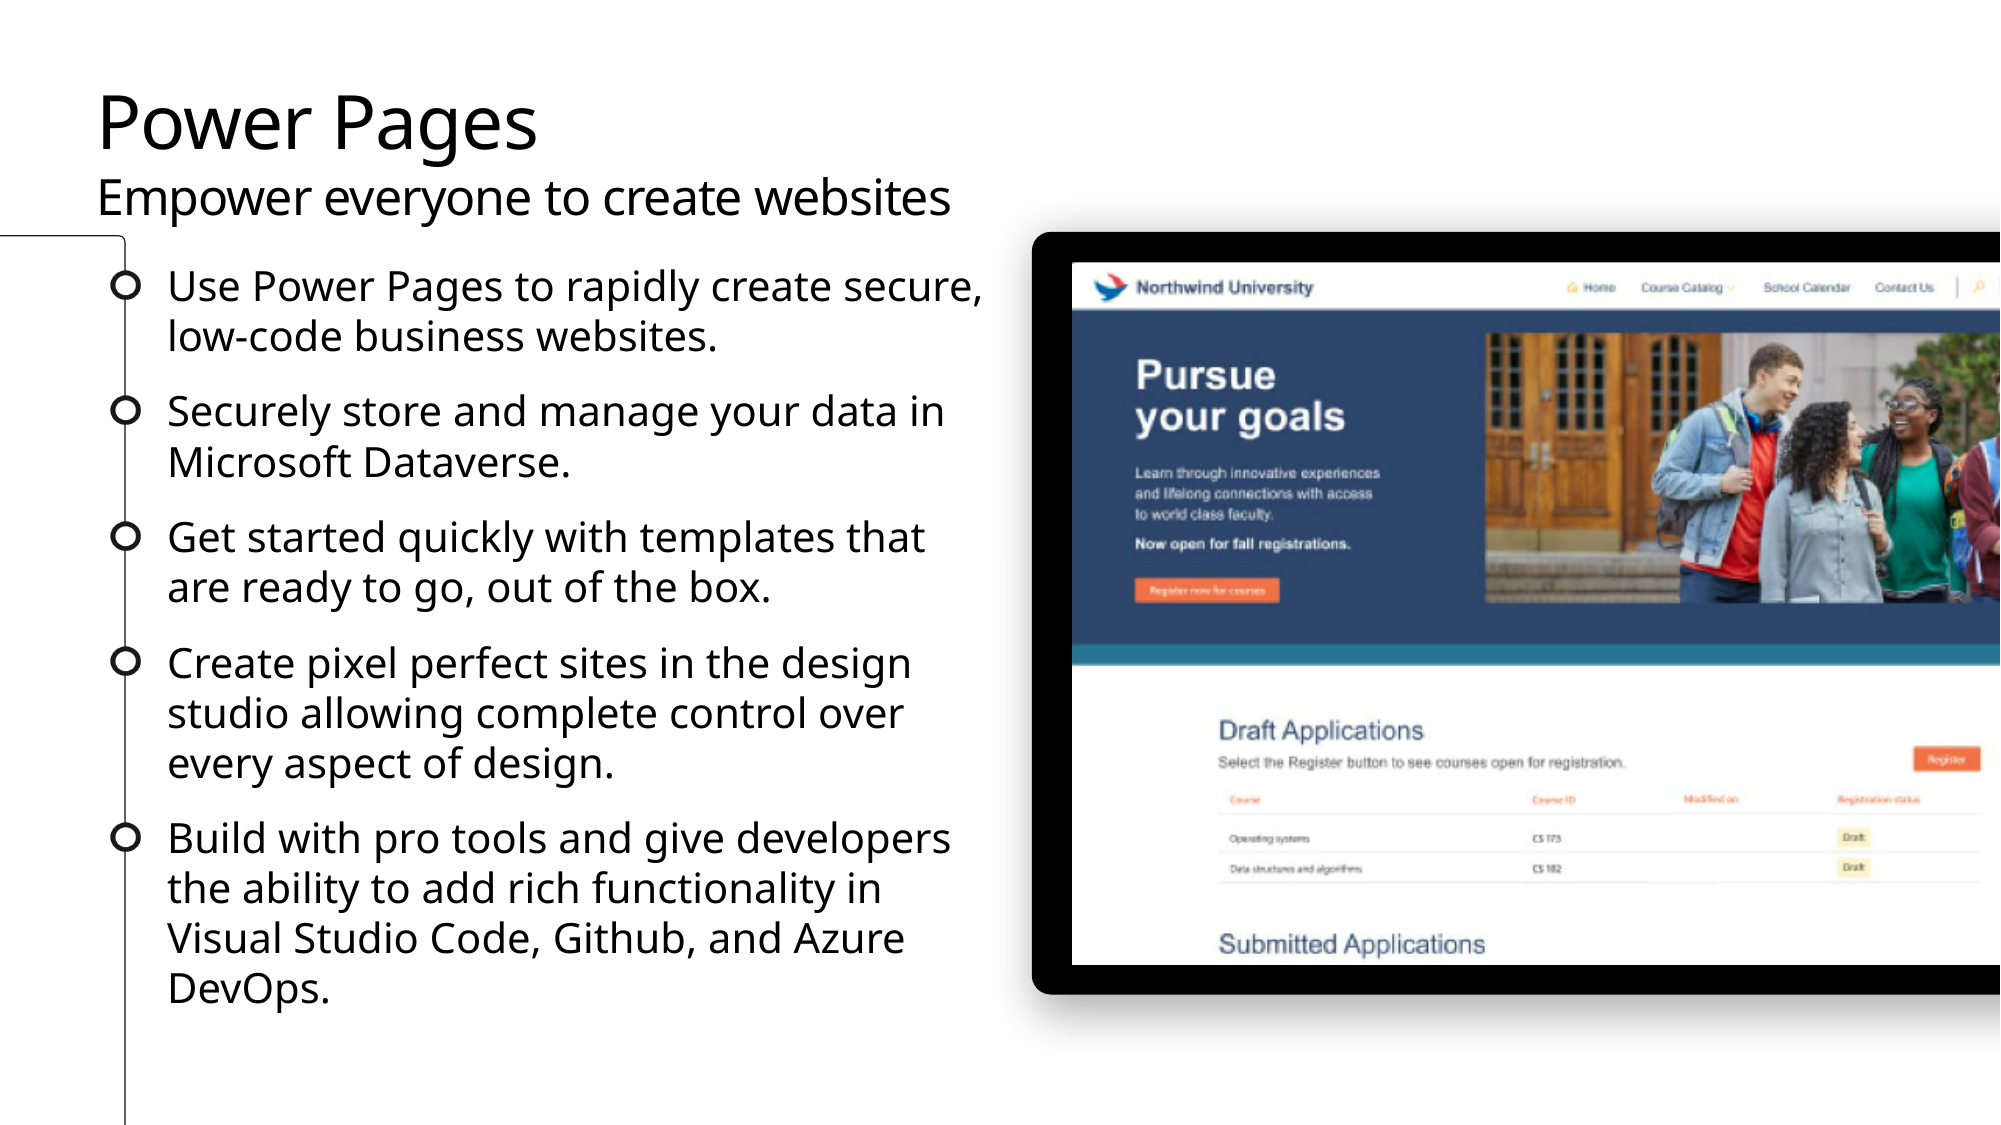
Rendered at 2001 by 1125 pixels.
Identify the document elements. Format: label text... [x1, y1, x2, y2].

text_box [0, 234, 126, 252]
text_box Use Power Pages to rapidly create secure, low-code business websites. Securely store and manage your data in Microsoft Dataverse. Get started quickly with templates that are ready to go, out of the box. Create pixel perfect sites in the design studio allowing complete control over every aspect of design. Build with pro tools and give developers the ability to add rich functionality in Visual Studio Code, Github, and Azure DevOps. [95, 252, 1000, 1020]
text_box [1031, 231, 2000, 995]
picture [110, 646, 141, 676]
picture [110, 822, 141, 852]
picture [110, 270, 141, 300]
picture [110, 521, 141, 551]
picture [110, 395, 141, 425]
title Power Pages Empower everyone to create websites [96, 75, 1904, 227]
